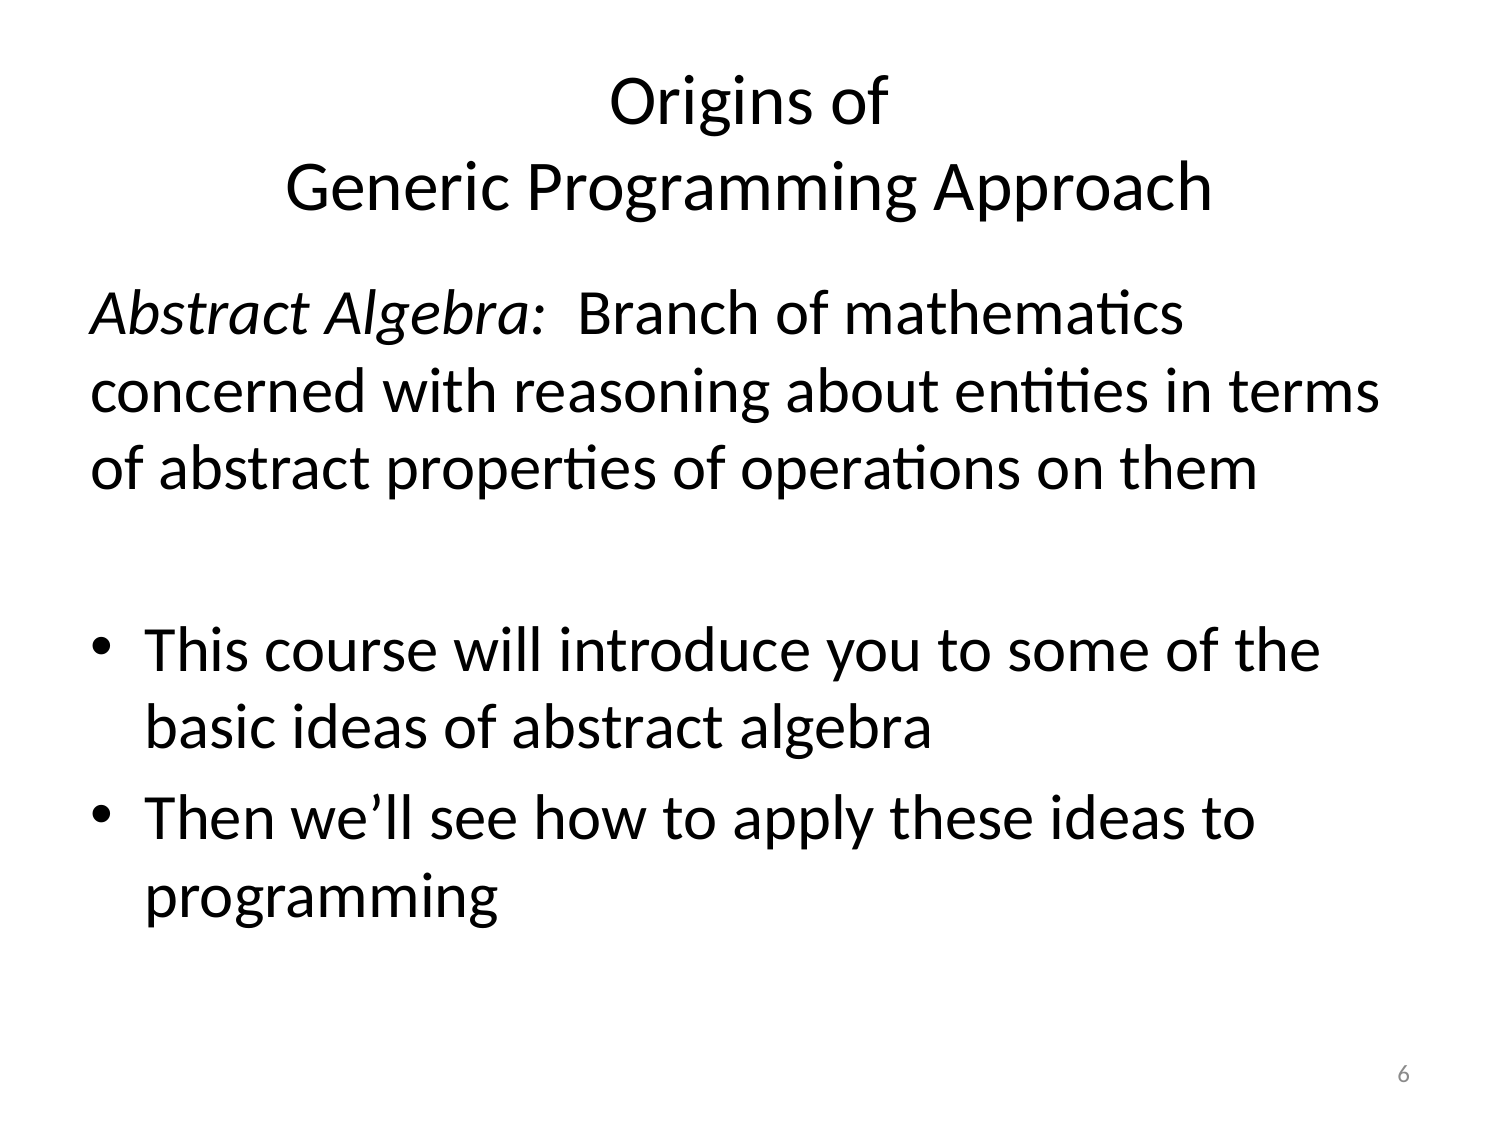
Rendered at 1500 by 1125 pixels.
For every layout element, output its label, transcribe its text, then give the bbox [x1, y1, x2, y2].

slide_number 6 [1074, 1042, 1425, 1103]
title Origins of Generic Programming Approach [75, 45, 1425, 233]
list Abstract Algebra: Branch of mathematics concerned with reasoning about entities in terms of abstract properties of operations on them This course will introduce you to some of the basic ideas of abstract algebra Then we’ll see how to apply these ideas to programming [75, 262, 1425, 1005]
